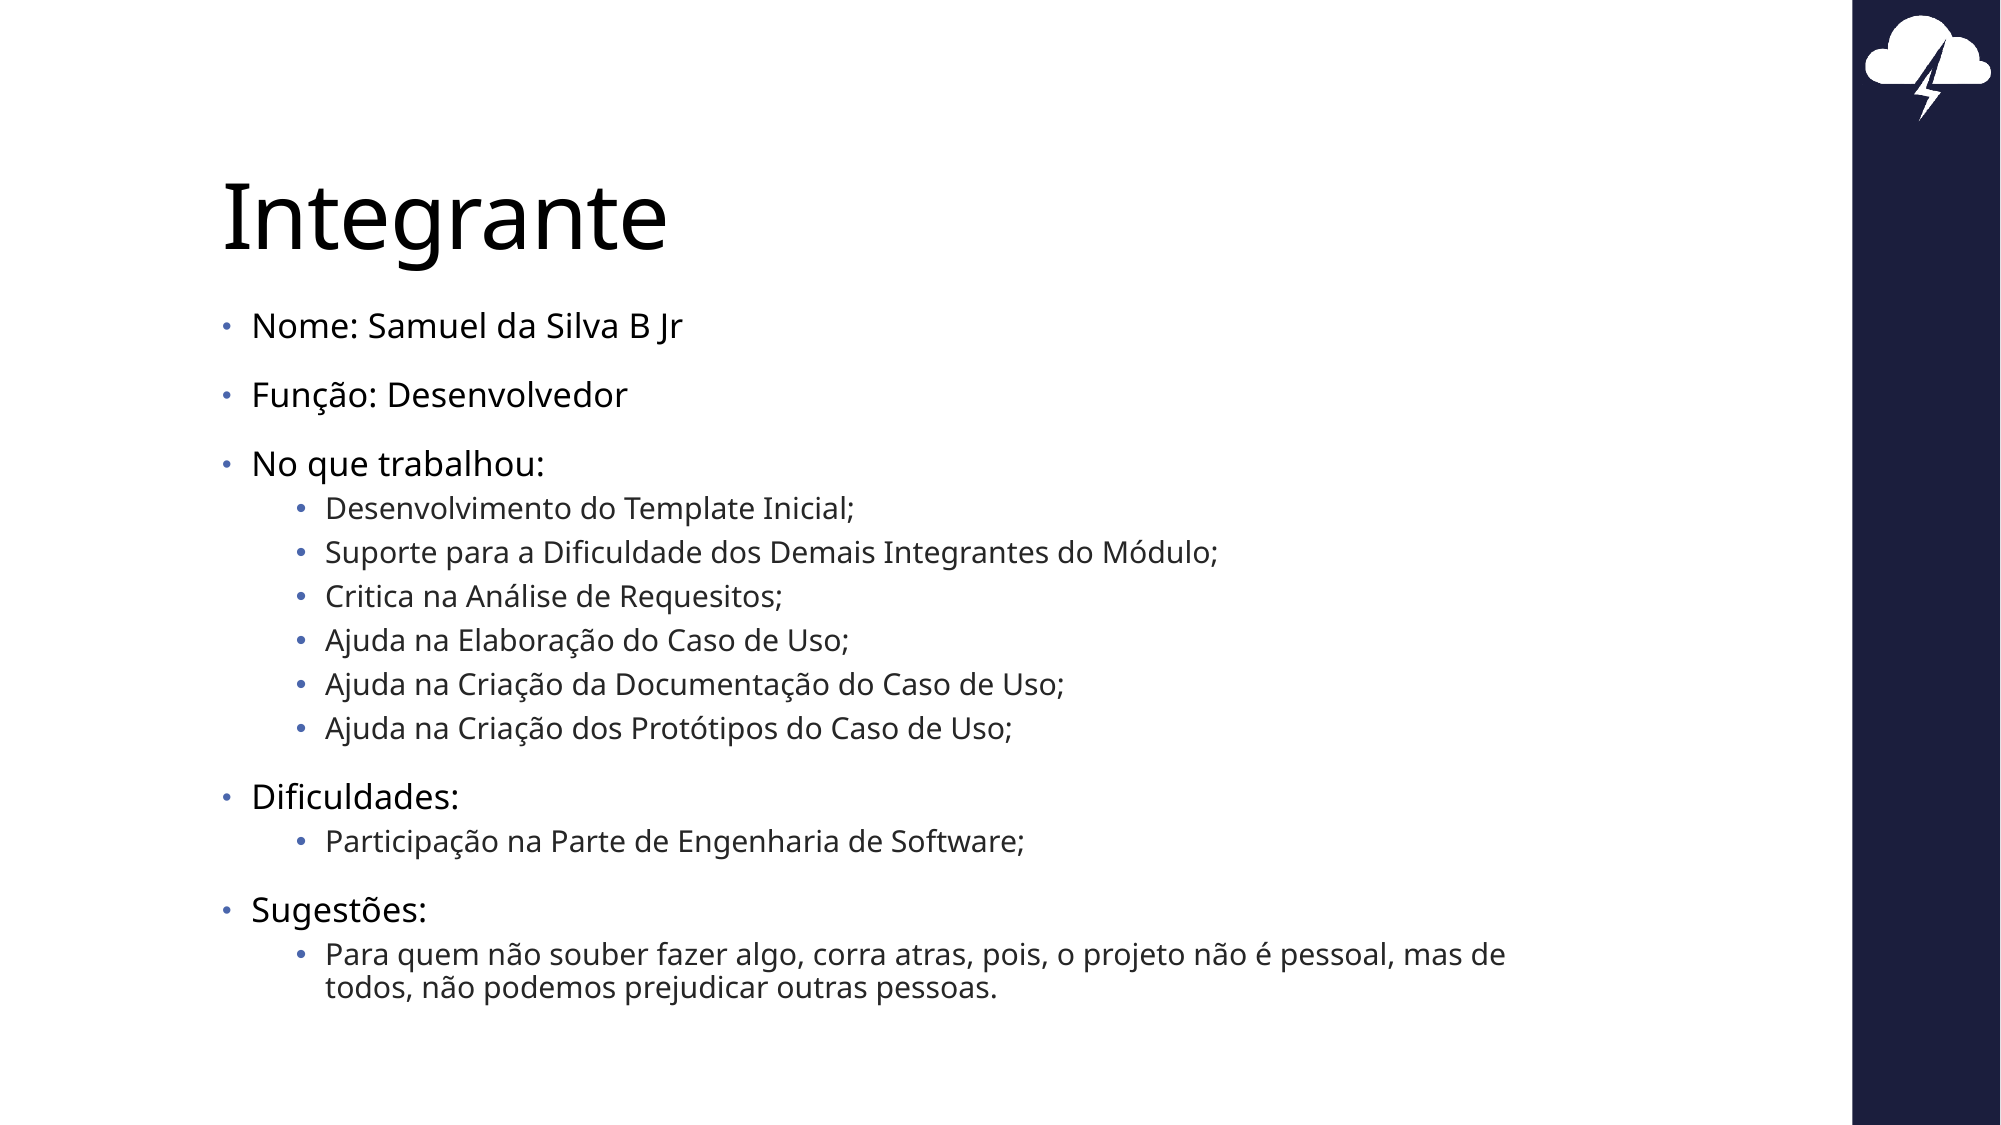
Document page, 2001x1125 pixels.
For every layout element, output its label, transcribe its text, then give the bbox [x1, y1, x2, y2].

picture [1861, 11, 1993, 126]
list Nome: Samuel da Silva B Jr Função: Desenvolvedor No que trabalhou: Desenvolvimento do Template Inicial; Suporte para a Dificuldade dos Demais Integrantes do Módulo; Critica na Análise de Requesitos; Ajuda na Elaboração do Caso de Uso; Ajuda na Criação da Documentação do Caso de Uso; Ajuda na Criação dos Protótipos do Caso de Uso; Dificuldades: Participação na Parte de Engenharia de Software; Sugestões: Para quem não souber fazer algo, corra atras, pois, o projeto não é pessoal, mas de todos, não podemos prejudicar outras pessoas. [206, 299, 1617, 1014]
title Integrante [207, 59, 1797, 278]
